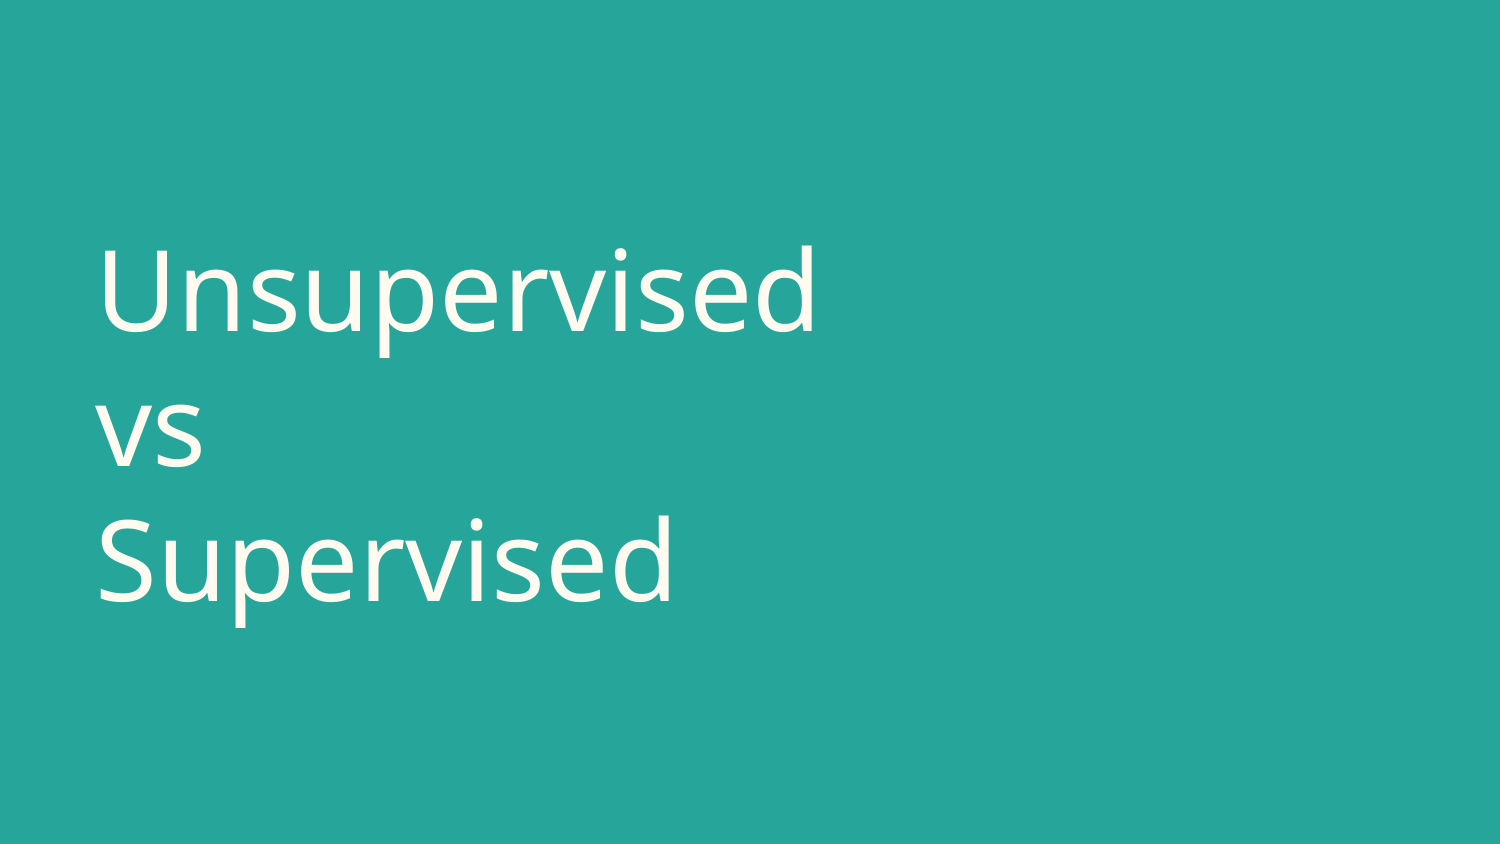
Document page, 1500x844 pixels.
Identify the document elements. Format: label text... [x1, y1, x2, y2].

title Unsupervised vs Supervised [80, 86, 1000, 758]
